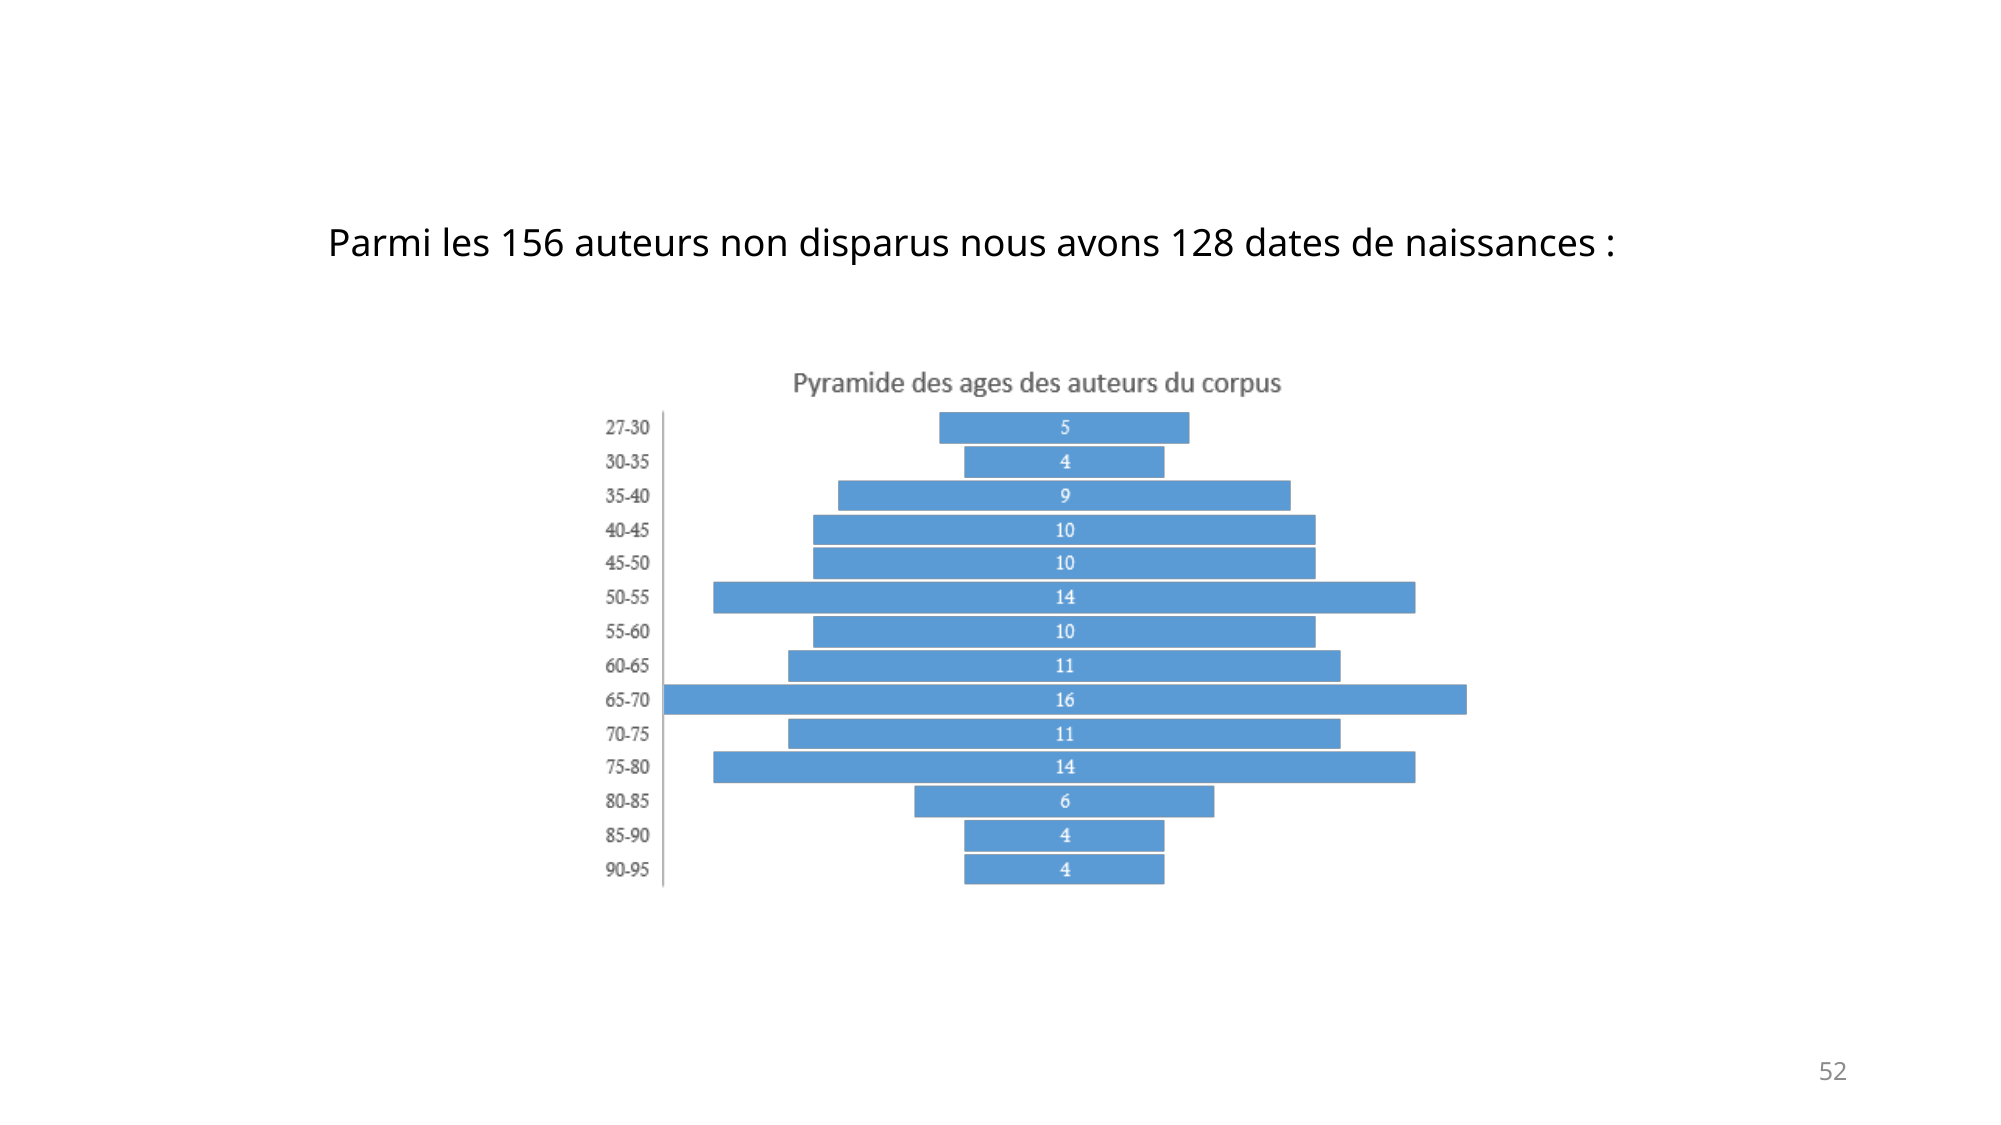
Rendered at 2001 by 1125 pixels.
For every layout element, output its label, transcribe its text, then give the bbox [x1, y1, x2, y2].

slide_number 52 [1412, 1042, 1863, 1103]
text_box Parmi les 156 auteurs non disparus nous avons 128 dates de naissances : [313, 211, 1632, 271]
picture [594, 355, 1484, 903]
